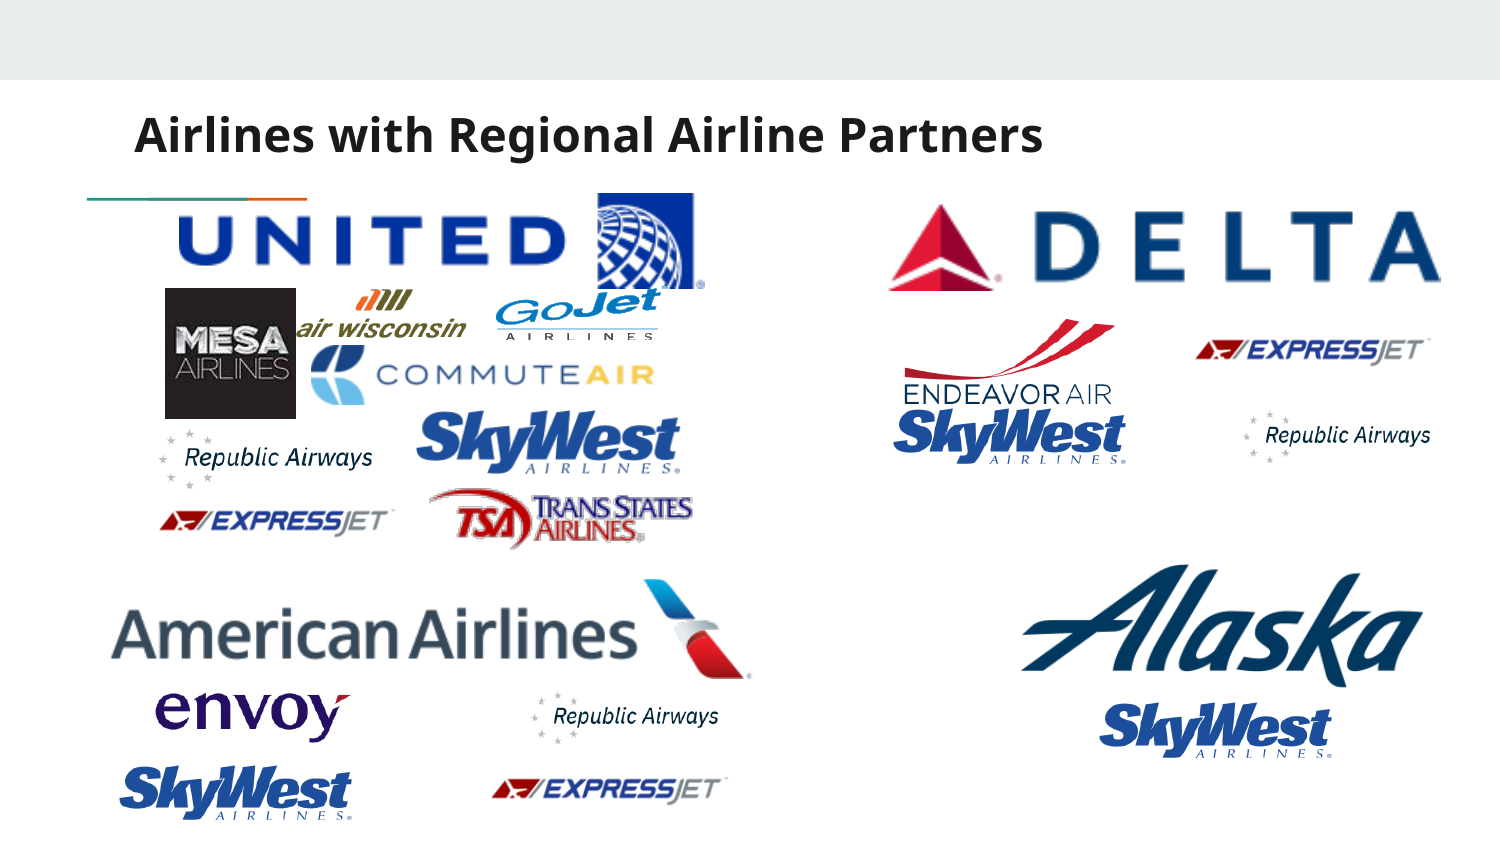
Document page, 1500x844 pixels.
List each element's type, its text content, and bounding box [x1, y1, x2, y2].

title Airlines with Regional Airline Partners [119, 90, 1381, 178]
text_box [1020, 563, 1424, 758]
picture [150, 489, 405, 548]
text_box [887, 204, 1442, 464]
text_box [109, 579, 755, 821]
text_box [158, 193, 705, 550]
